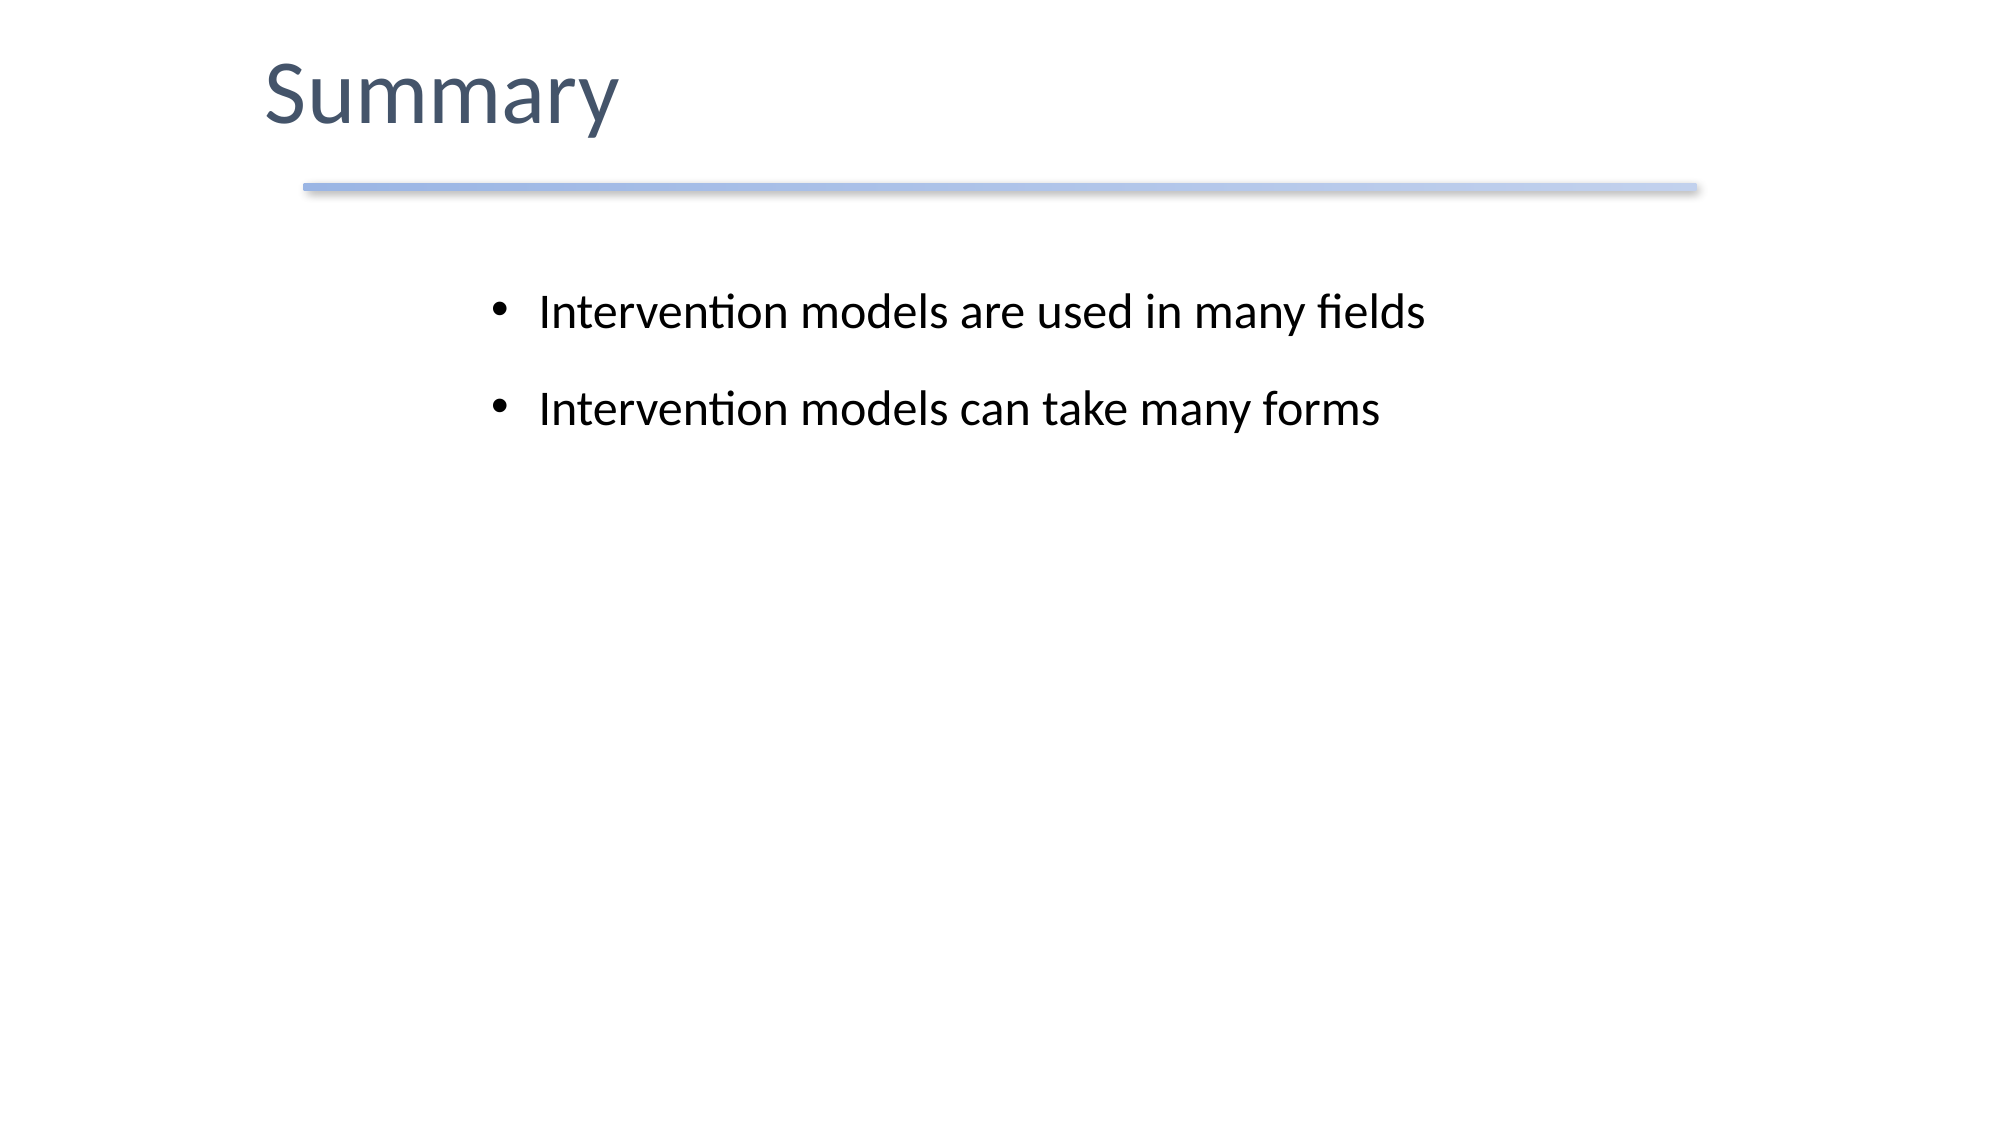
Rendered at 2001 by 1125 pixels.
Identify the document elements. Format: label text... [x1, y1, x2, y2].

text_box [303, 183, 1697, 191]
title Summary [249, 0, 1750, 188]
text_box Intervention models are used in many fields Intervention models can take many forms [476, 270, 1524, 443]
